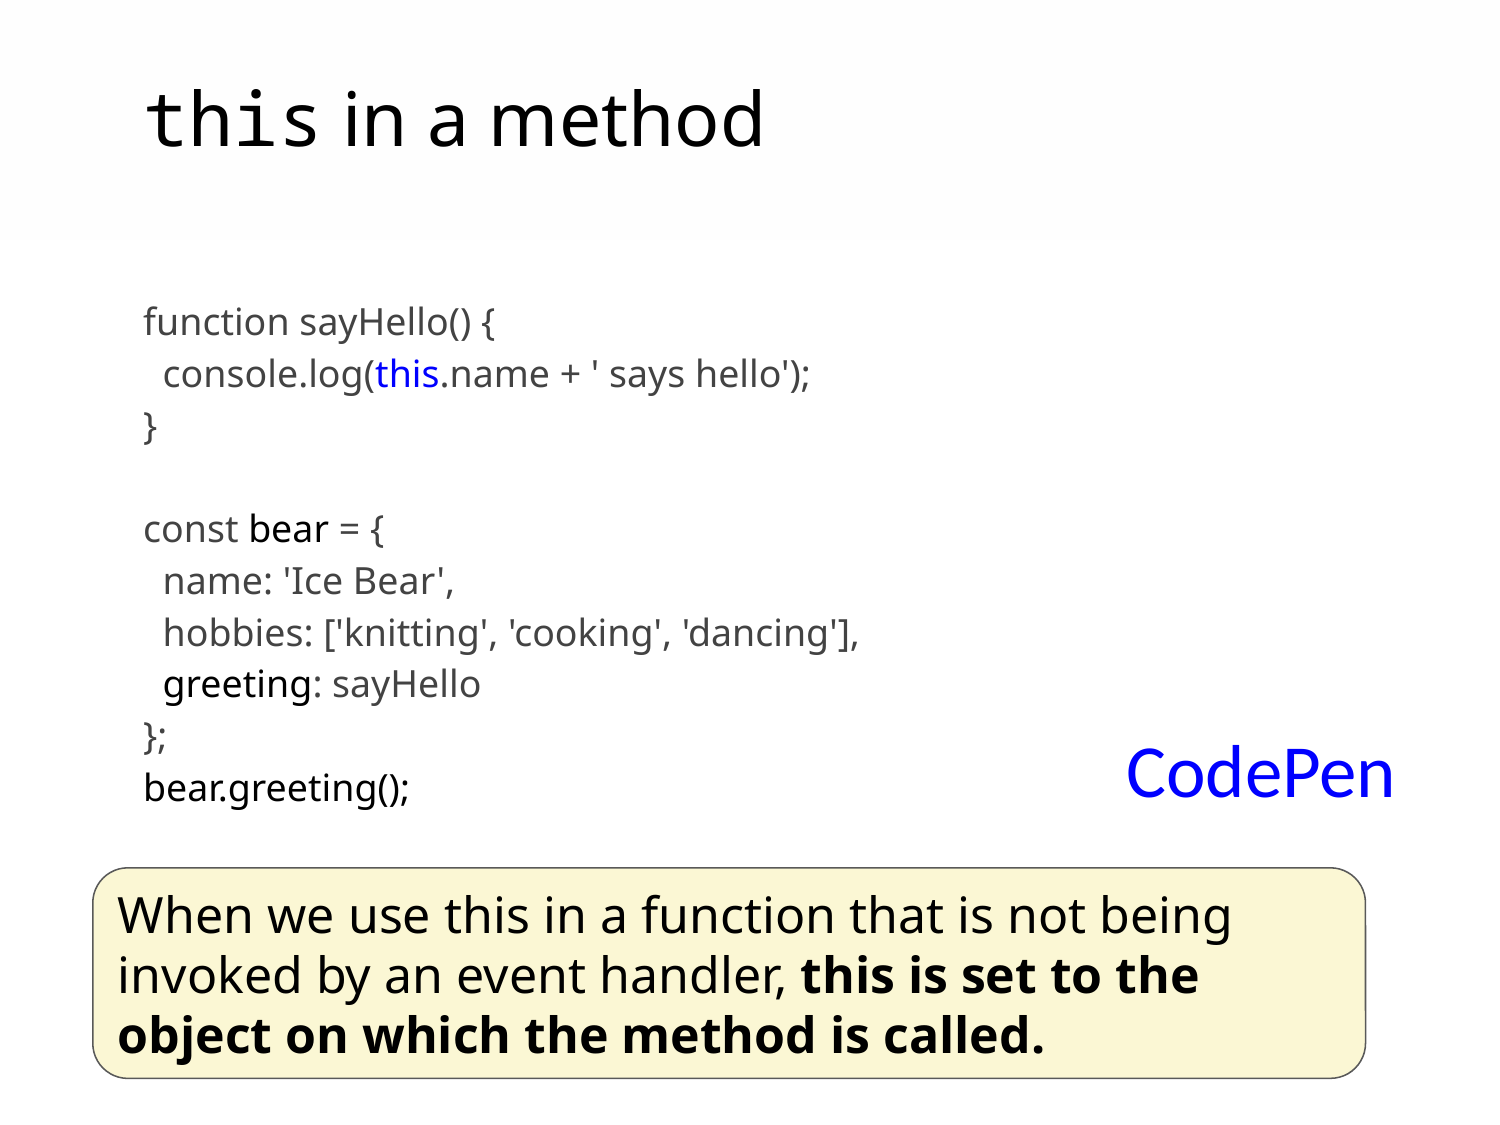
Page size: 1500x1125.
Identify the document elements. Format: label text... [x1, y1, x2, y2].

text_box CodePen [1035, 707, 1488, 849]
text_box function sayHello() { console.log(this.name + ' says hello'); } const bear = { name: 'Ice Bear', hobbies: ['knitting', 'cooking', 'dancing'], greeting: sayHello }; bear.greeting(); [128, 276, 1330, 826]
text_box this in a method [128, 56, 1372, 183]
text_box When we use this in a function that is not being invoked by an event handler, this is set to the object on which the method is called. [92, 867, 1366, 1079]
